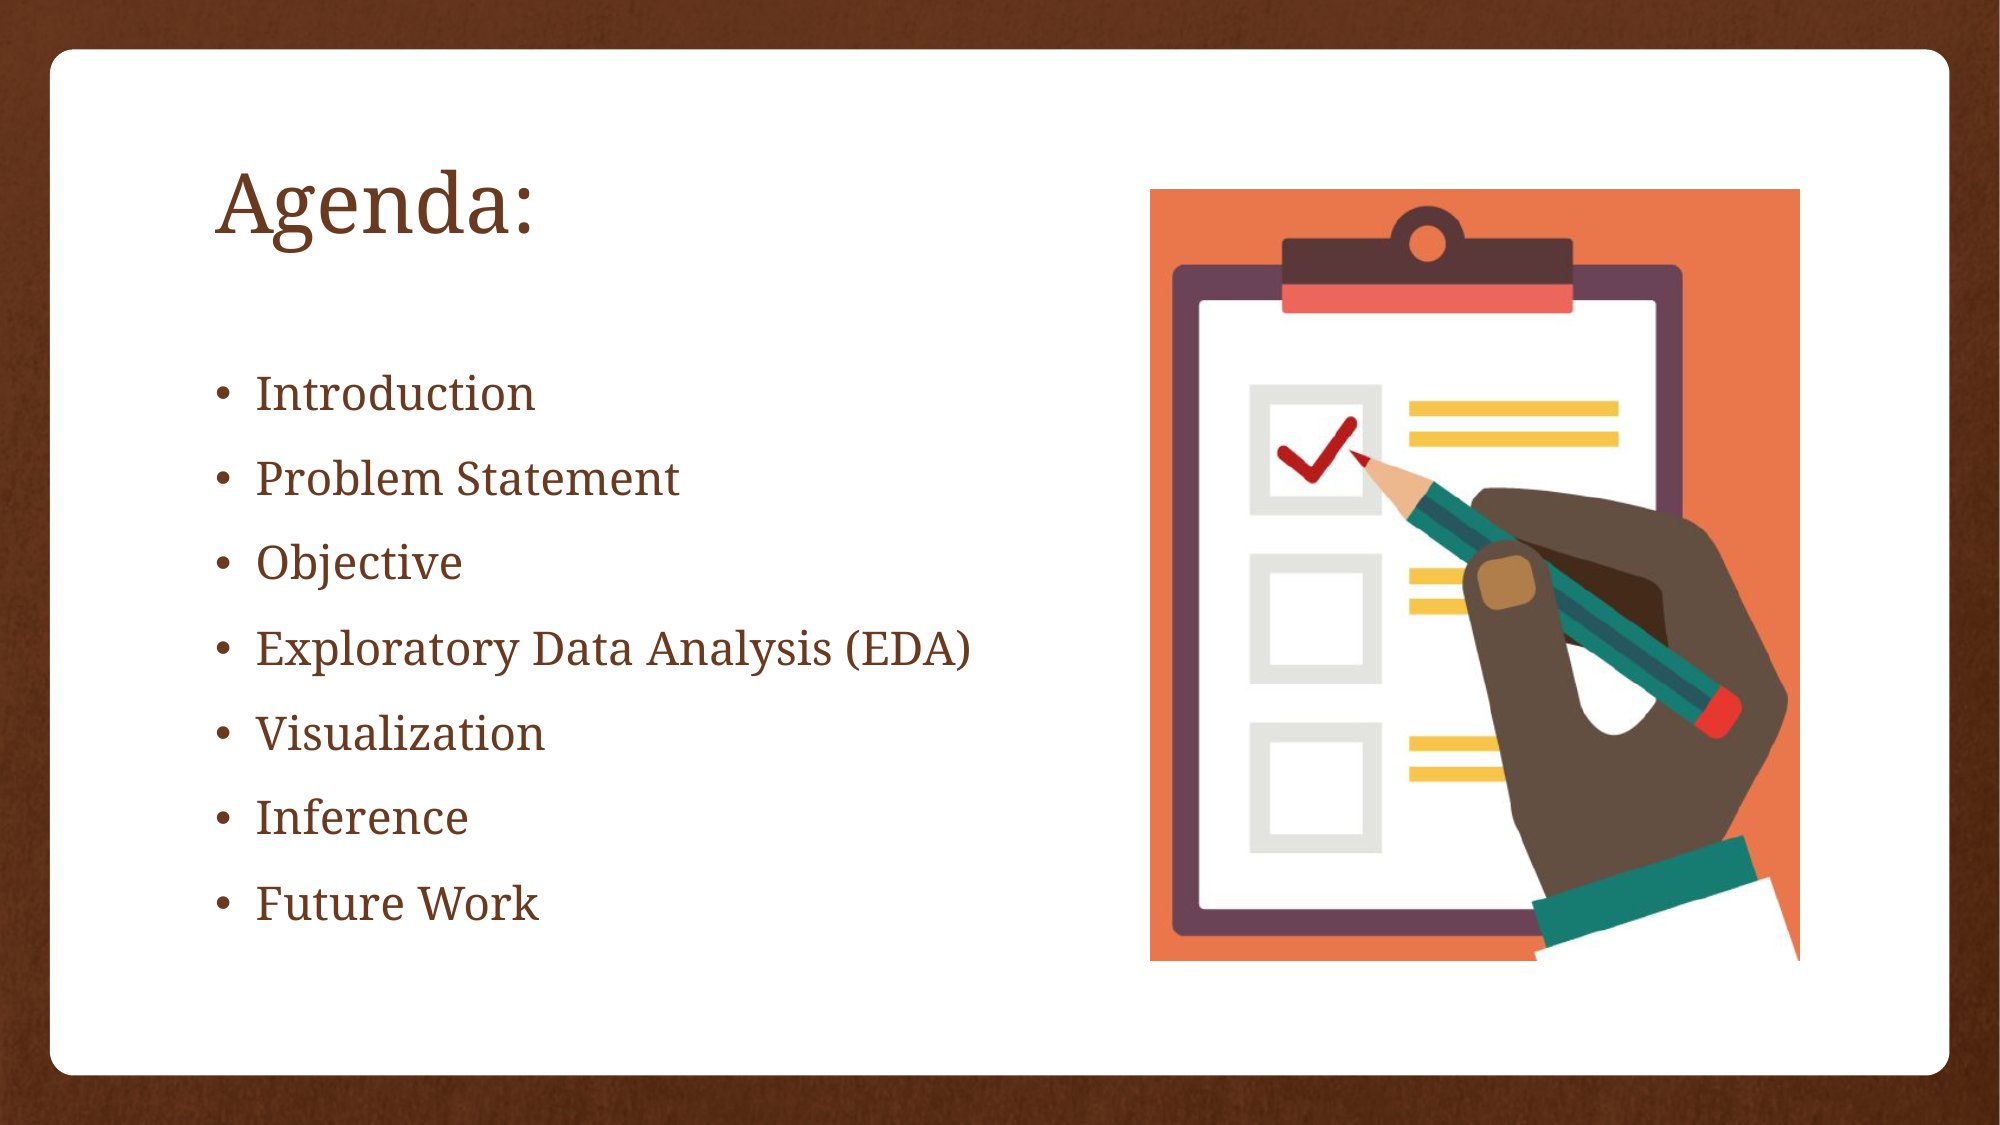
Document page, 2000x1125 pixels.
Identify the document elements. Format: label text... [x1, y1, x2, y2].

picture [1150, 189, 1800, 961]
title Agenda: [199, 66, 1800, 259]
list Introduction Problem Statement Objective Exploratory Data Analysis (EDA) Visualization Inference Future Work [199, 362, 1150, 938]
